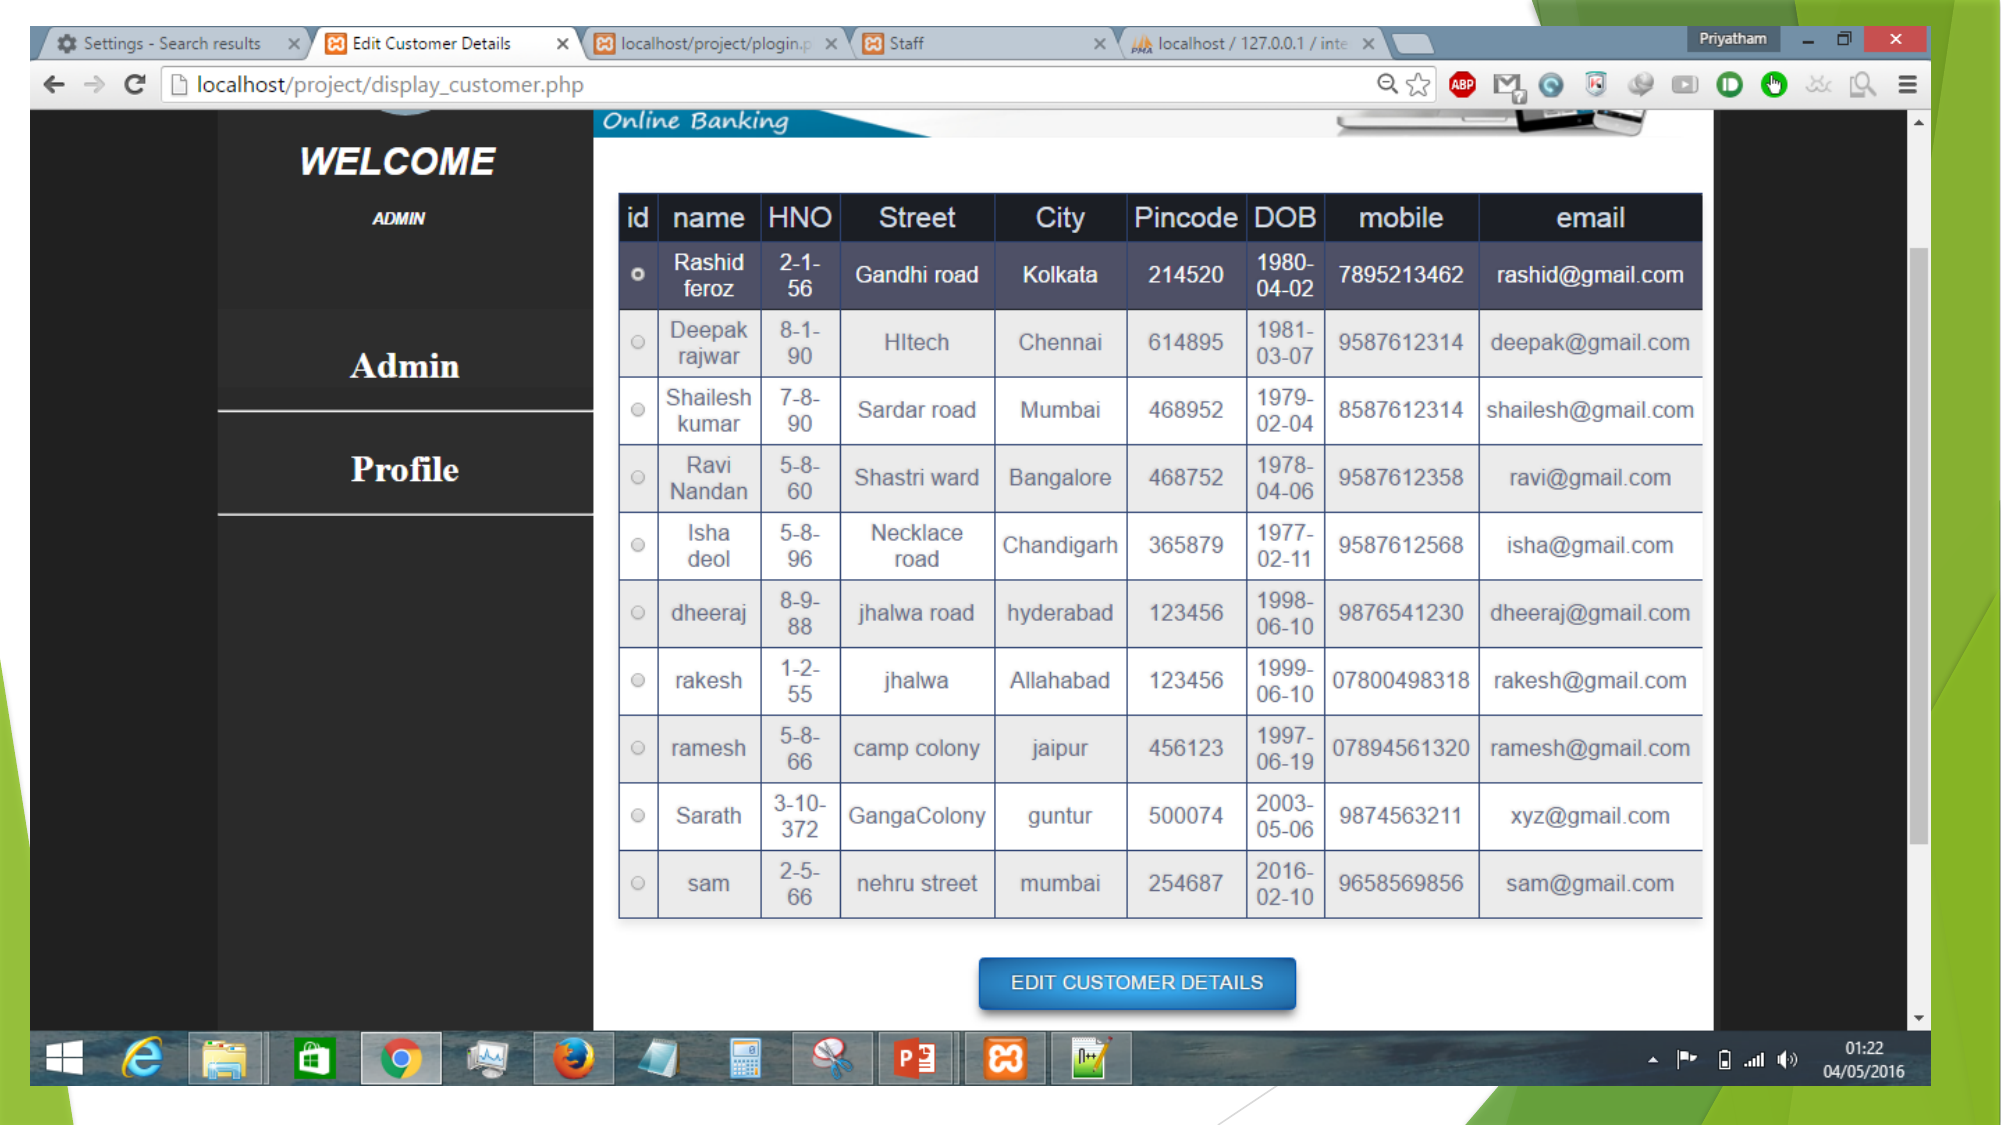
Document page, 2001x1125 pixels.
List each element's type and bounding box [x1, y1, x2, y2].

list [30, 26, 1932, 1086]
